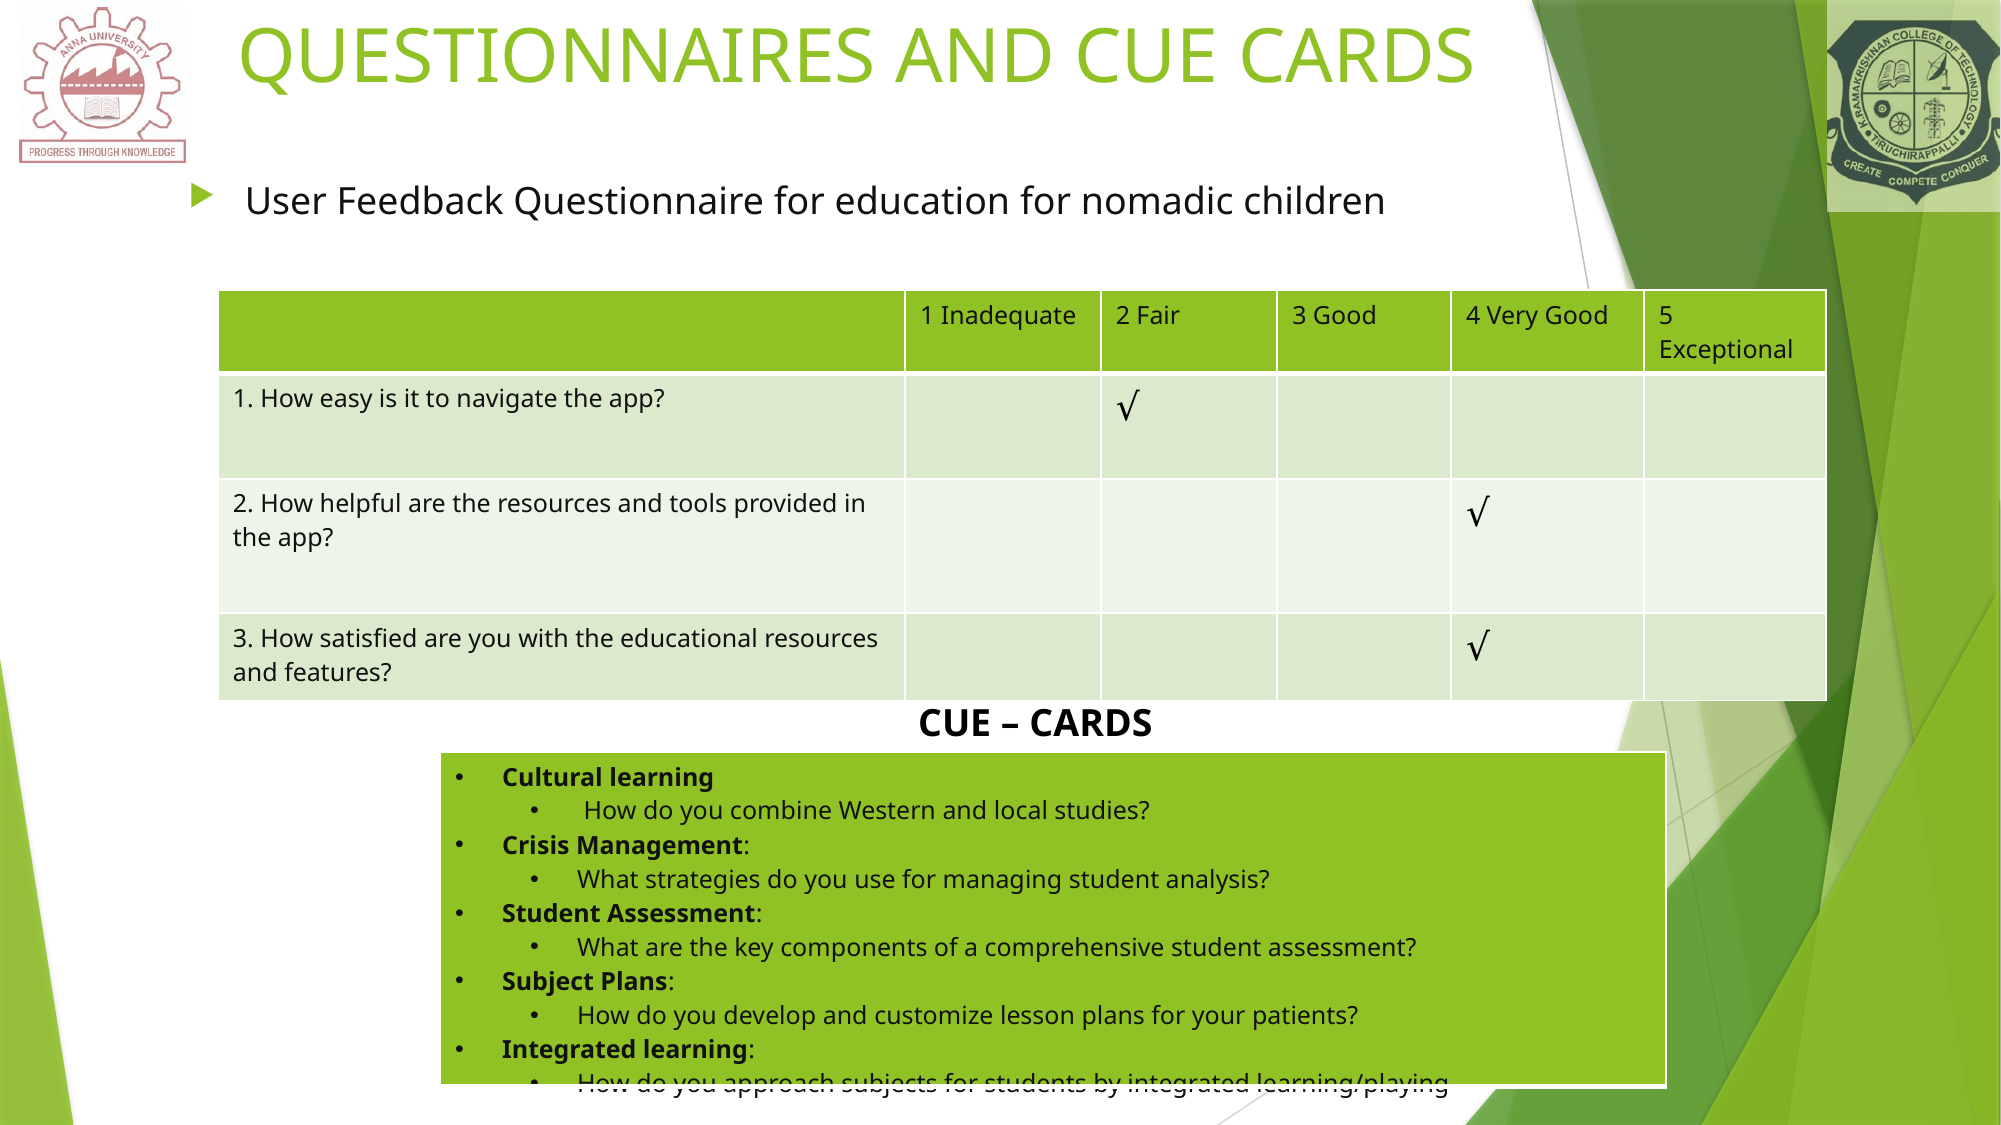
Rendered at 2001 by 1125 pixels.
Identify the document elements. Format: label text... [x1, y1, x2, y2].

table_cell [1645, 376, 1825, 478]
table_cell [1645, 614, 1825, 700]
table_cell [906, 480, 1100, 612]
table_cell √ [1452, 614, 1643, 700]
table_cell √ [1102, 376, 1276, 478]
table_cell [1278, 376, 1450, 478]
list User Feedback Questionnaire for education for nomadic children [173, 169, 1539, 333]
table_cell [1102, 480, 1276, 612]
table_cell [1102, 614, 1276, 691]
table_cell [1278, 480, 1450, 612]
table_header 4 Very Good [1452, 291, 1643, 371]
table_header 2 Fair [1102, 291, 1276, 371]
text_box CUE – CARDS [903, 691, 1502, 751]
table_cell 3. How satisfied are you with the educational resources and features? [219, 614, 904, 700]
table_cell 2. How helpful are the resources and tools provided in the app? [219, 480, 904, 612]
table_header [219, 291, 904, 371]
picture [19, 6, 186, 164]
table_header 1 Inadequate [906, 291, 1100, 371]
table_cell [1645, 480, 1825, 612]
table_cell [906, 376, 1100, 478]
table_header 3 Good [1278, 291, 1450, 371]
table_cell 1. How easy is it to navigate the app? [219, 376, 904, 478]
table_cell [906, 614, 1100, 691]
table_cell [1278, 614, 1450, 691]
table_cell √ [1452, 480, 1643, 612]
table_header 5 Exceptional [1645, 291, 1825, 371]
table_header Cultural learning How do you combine Western and local studies? Crisis Management: What strategies do you use for managing student analysis? Student Assessment: What are the key components of a comprehensive student assessment? Subject Plans: How do you develop and customize lesson plans for your patients? Integrated learning: How do you approach subjects for students by integrated learning/playing [441, 753, 1665, 1084]
table_cell [1452, 376, 1643, 478]
title QUESTIONNAIRES AND CUE CARDS [222, 0, 1866, 240]
picture [1827, 0, 2000, 212]
